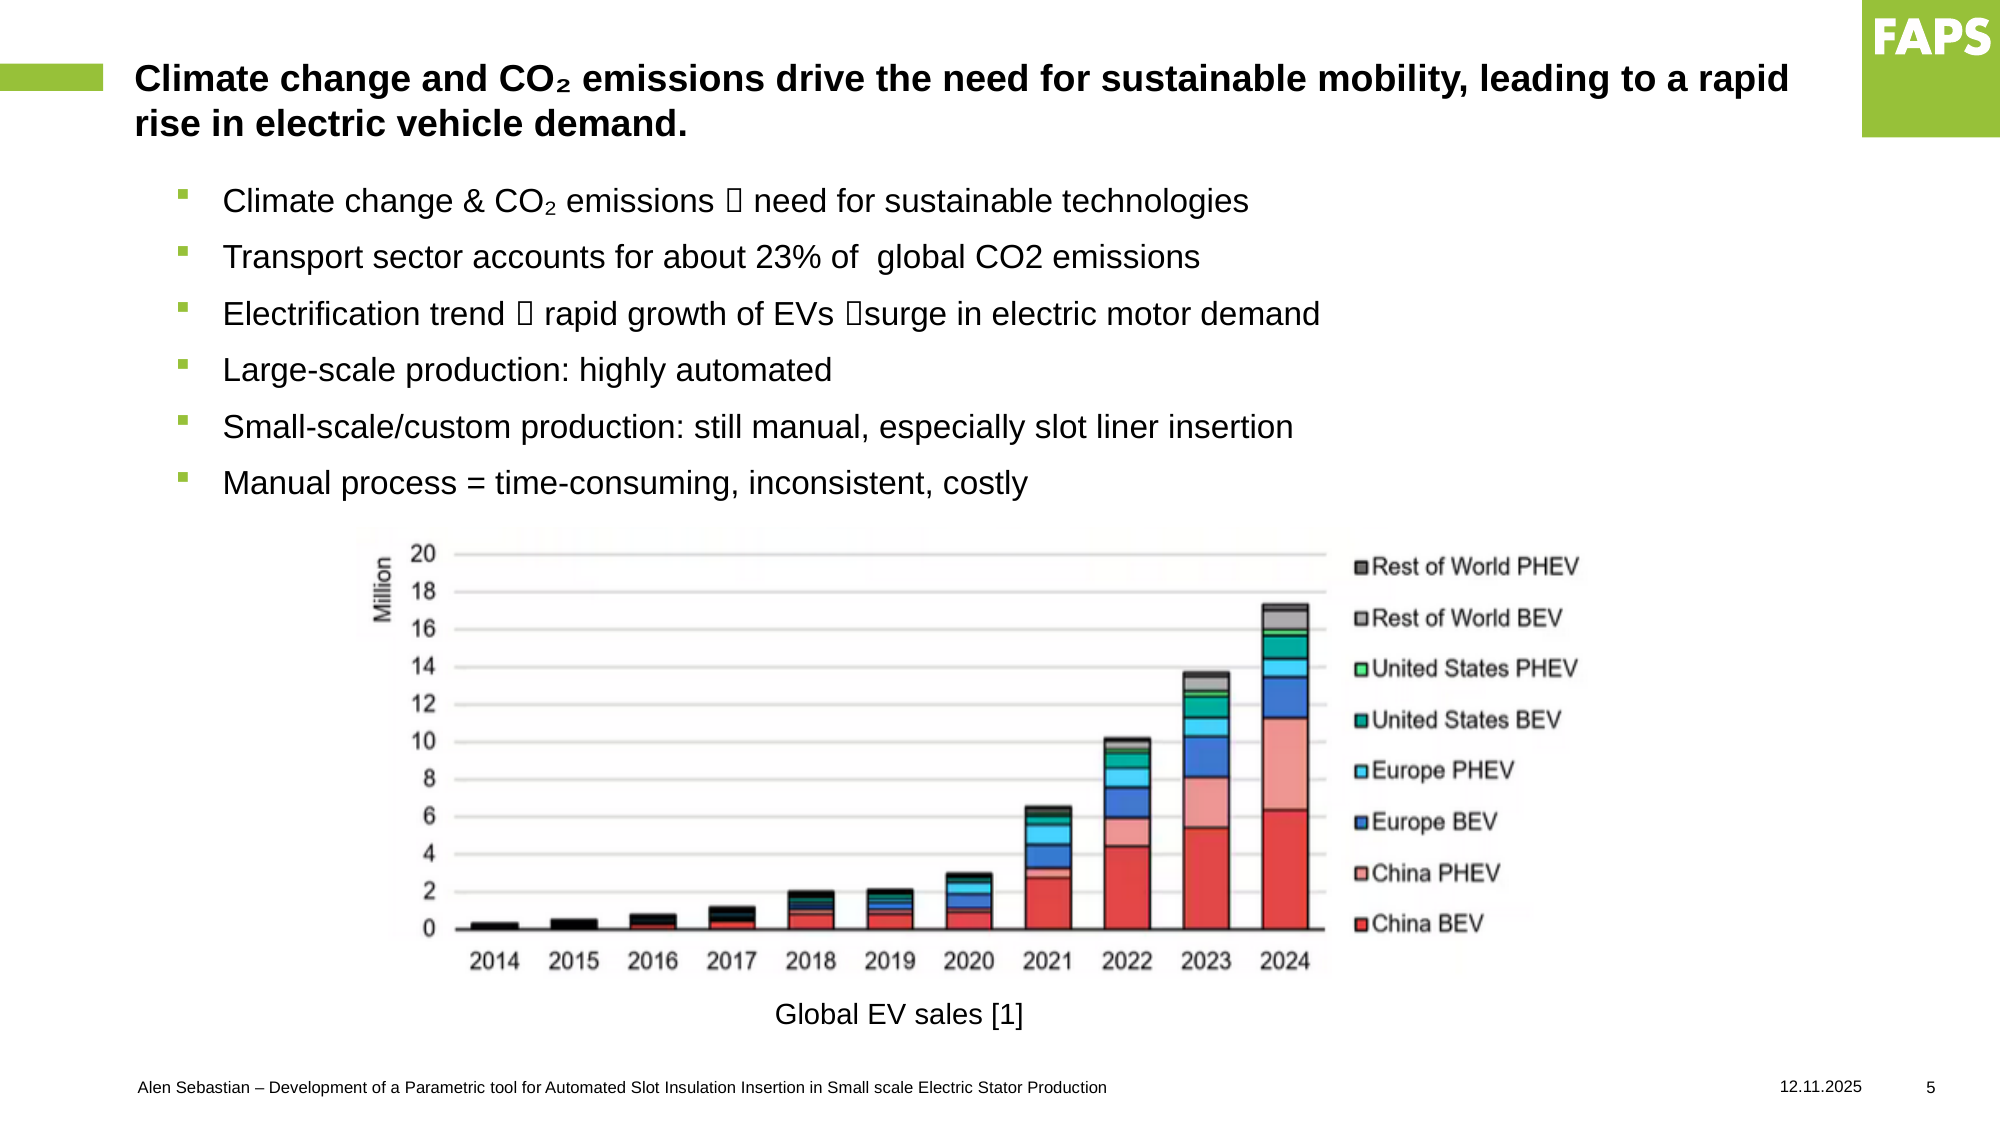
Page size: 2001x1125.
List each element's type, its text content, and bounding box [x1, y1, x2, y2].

text_box Climate change & CO₂ emissions  need for sustainable technologies Transport sector accounts for about 23% of global CO2 emissions Electrification trend  rapid growth of EVs surge in electric motor demand Large-scale production: highly automated Small-scale/custom production: still manual, especially slot liner insertion Manual process = time-consuming, inconsistent, costly [175, 122, 1227, 890]
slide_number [1599, 1076, 1862, 1098]
title Climate change and CO₂ emissions drive the need for sustainable mobility, leading to a rapid rise in electric vehicle demand. [134, 53, 1922, 137]
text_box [356, 526, 1609, 1050]
footer Alen Sebastian – Development of a Parametric tool for Automated Slot Insulation Insertion in Small scale Electric Stator Production [137, 1076, 1599, 1098]
slide_number 5 [1862, 1076, 2000, 1098]
